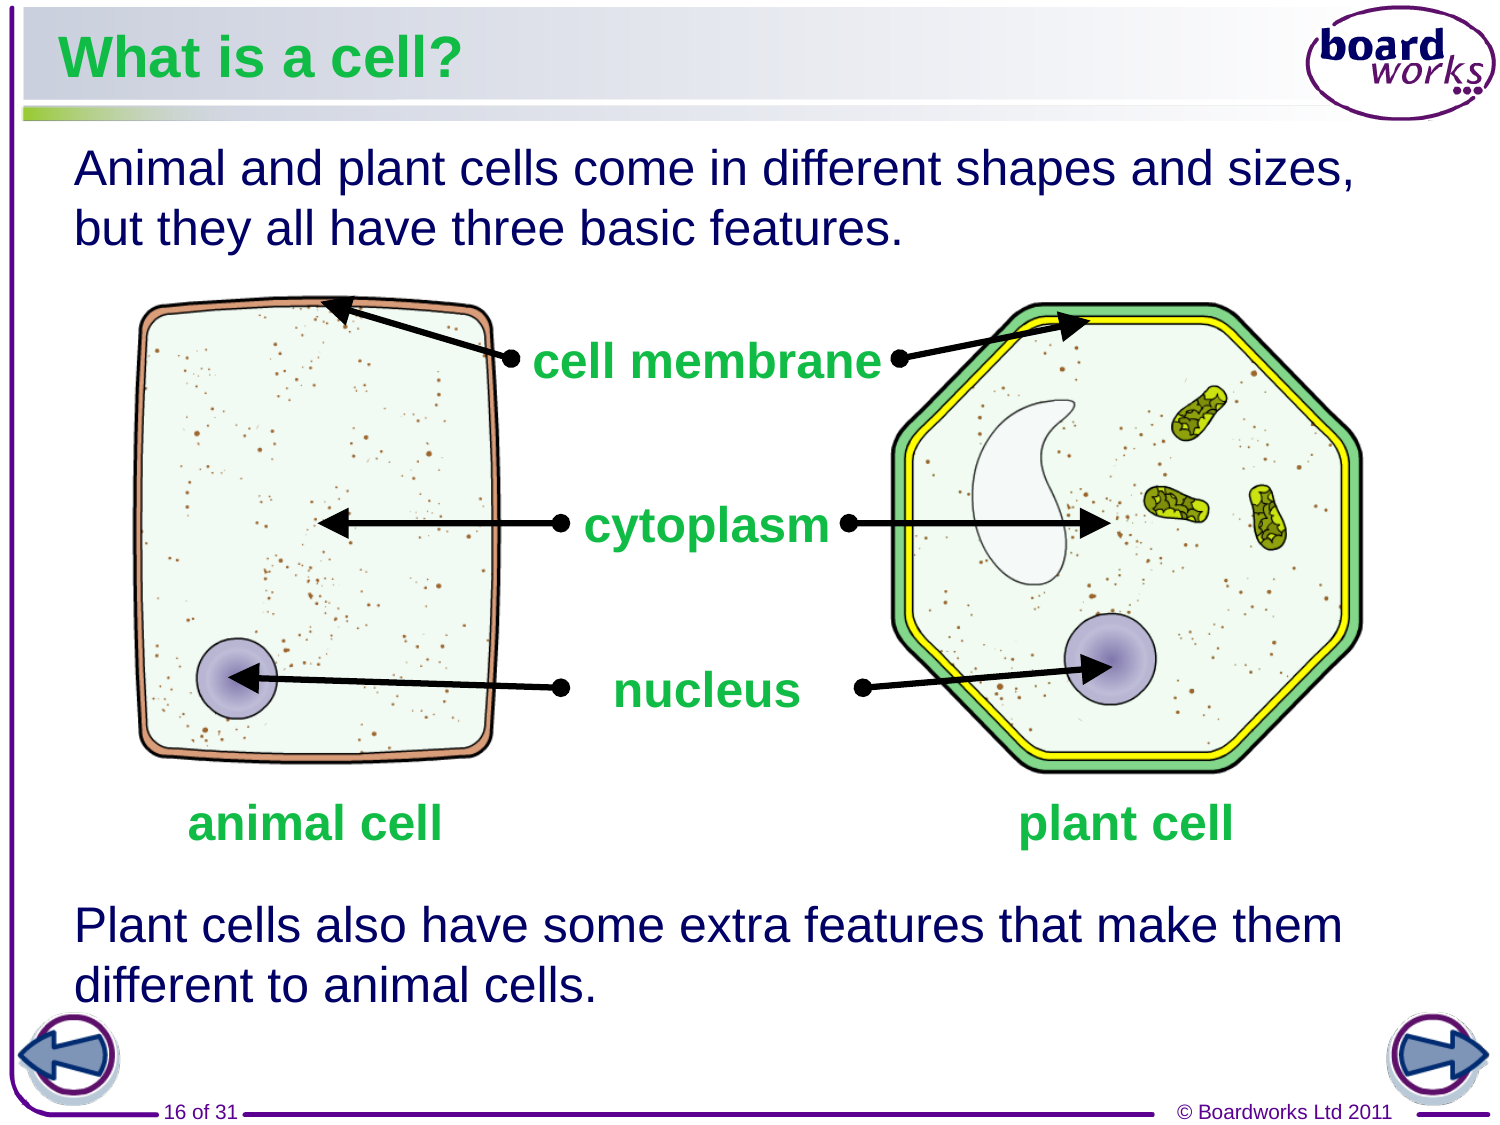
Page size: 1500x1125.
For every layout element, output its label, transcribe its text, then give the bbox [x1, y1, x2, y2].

text_box [510, 681, 568, 694]
title What is a cell? [43, 8, 1232, 99]
text_box nucleus [598, 650, 817, 725]
text_box cell membrane [517, 321, 883, 396]
picture [0, 0, 1500, 1125]
text_box [510, 352, 518, 365]
text_box plant cell [1003, 784, 1250, 858]
text_box animal cell [172, 783, 459, 858]
text_box Plant cells also have some extra features that make them different to animal cells. [59, 884, 1361, 1020]
text_box [856, 681, 883, 694]
text_box [510, 516, 568, 530]
text_box cytoplasm [568, 485, 846, 561]
text_box Animal and plant cells come in different shapes and sizes, but they all have three basic features. [59, 128, 1403, 263]
text_box [842, 516, 883, 530]
